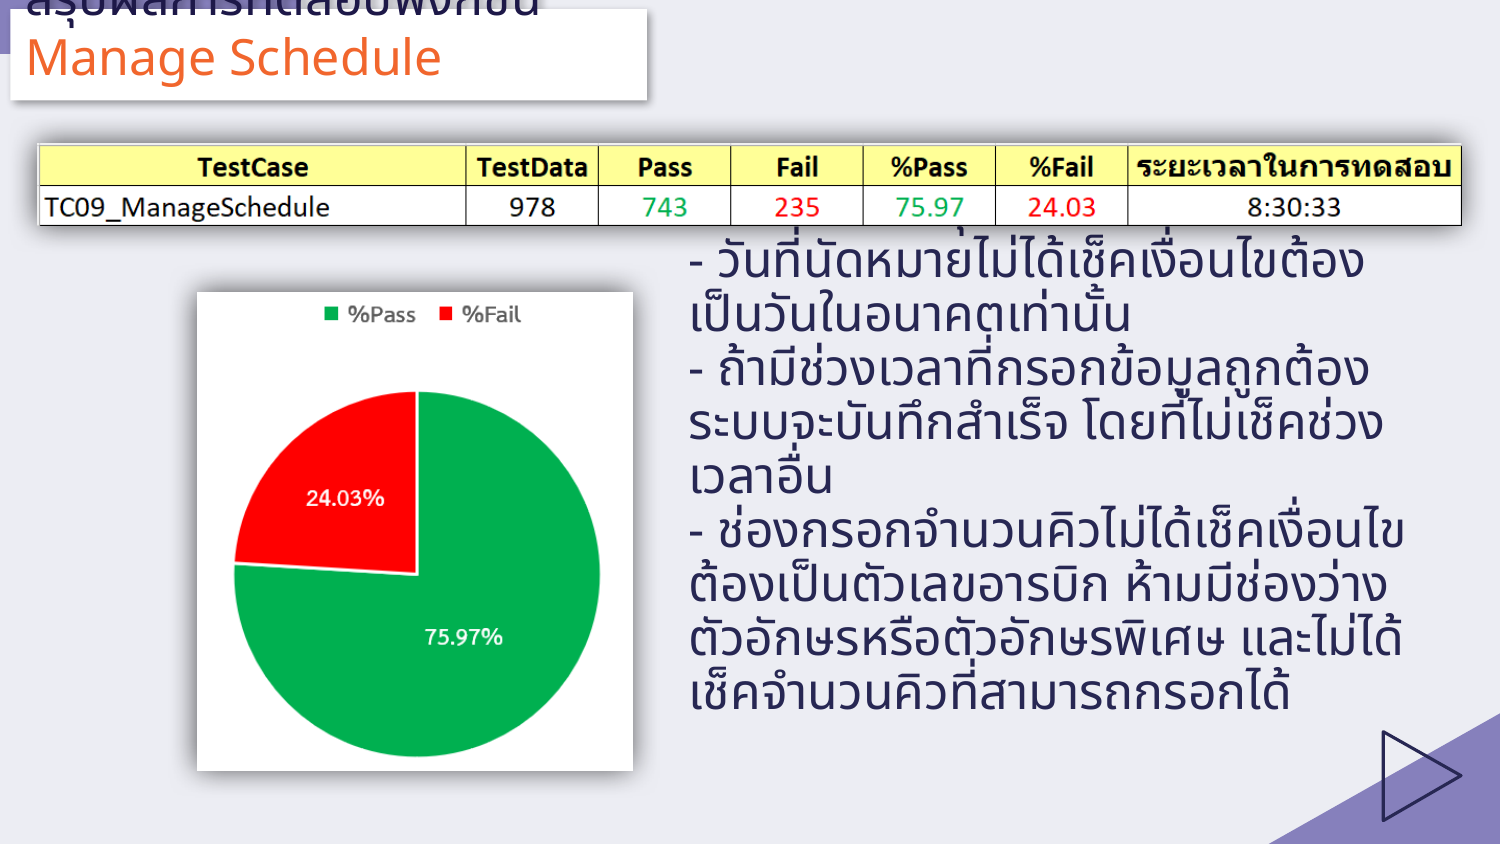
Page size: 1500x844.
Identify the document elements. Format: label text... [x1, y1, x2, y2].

title สรุปผลการทดสอบฟังก์ชัน Manage Schedule [8, 7, 649, 102]
text_box โดยรวมสาเหตุ Fail เกิดจาก - วันที่นัดหมายไม่ได้เช็คเงื่อนไขต้องเป็นวันในอนาคตเท่านั้น - ถ้ามีช่วงเวลาที่กรอกข้อมูลถูกต้อง ระบบจะบันทึกสำเร็จ โดยที่ไม่เช็คช่วงเวลาอื่น - ช่องกรอกจำนวนคิวไม่ได้เช็คเงื่อนไขต้องเป็นตัวเลขอารบิก ห้ามมีช่องว่าง ตัวอักษรหรือตัวอักษรพิเศษ และไม่ได้เช็คจำนวนคิวที่สามารถกรอกได้ [673, 327, 1431, 736]
picture [197, 292, 633, 771]
picture [37, 143, 1463, 227]
